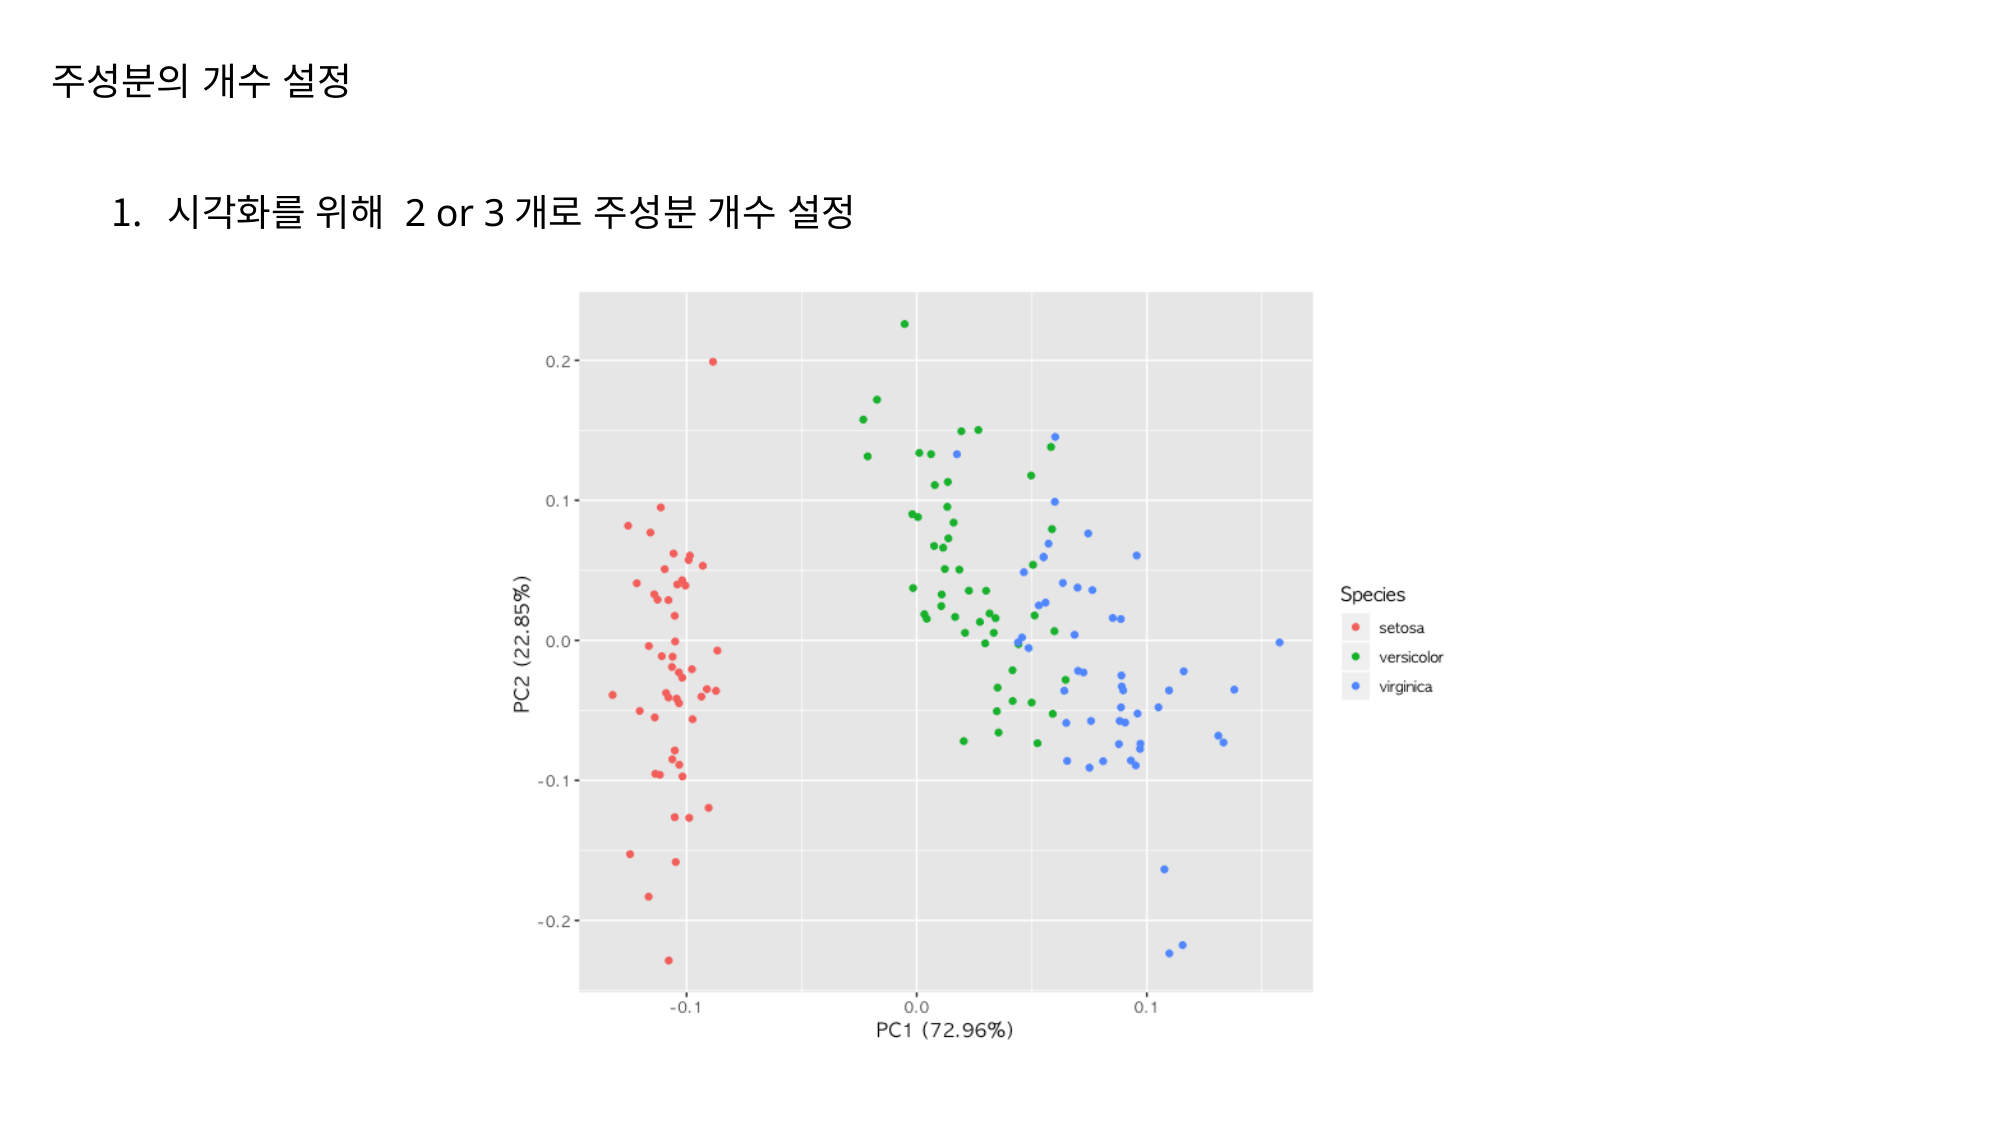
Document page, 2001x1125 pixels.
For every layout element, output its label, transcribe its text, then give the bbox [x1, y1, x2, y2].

title 주성분의 개수 설정 [36, 54, 1830, 111]
picture [505, 283, 1463, 1050]
text_box 시각화를 위해 2 or 3개로 주성분 개수 설정 [96, 136, 872, 242]
